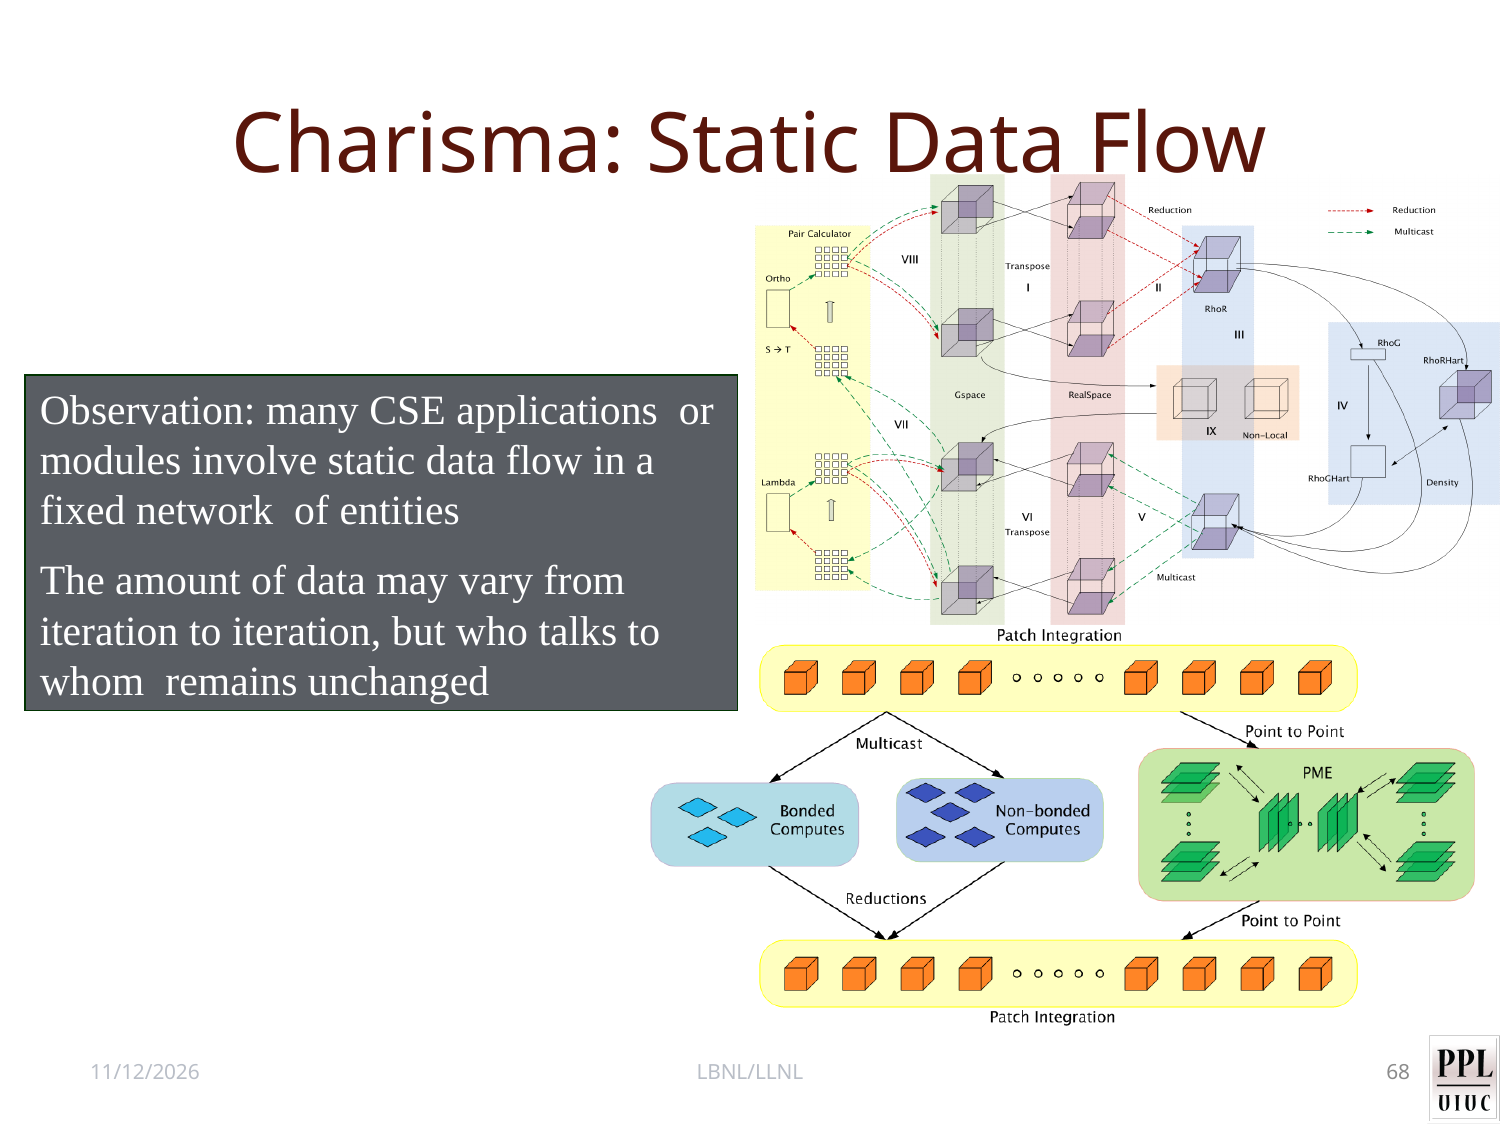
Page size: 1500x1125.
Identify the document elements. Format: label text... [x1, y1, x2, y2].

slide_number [75, 1042, 425, 1103]
slide_number 68 [1074, 1042, 1425, 1103]
picture [1425, 1032, 1500, 1125]
text_box Observation: many CSE applications or modules involve static data flow in a fixed network of entities The amount of data may vary from iteration to iteration, but who talks to whom remains unchanged [24, 375, 738, 711]
picture [649, 174, 1500, 1028]
footer LBNL/LLNL [512, 1042, 988, 1103]
title Charisma: Static Data Flow [75, 45, 1425, 233]
